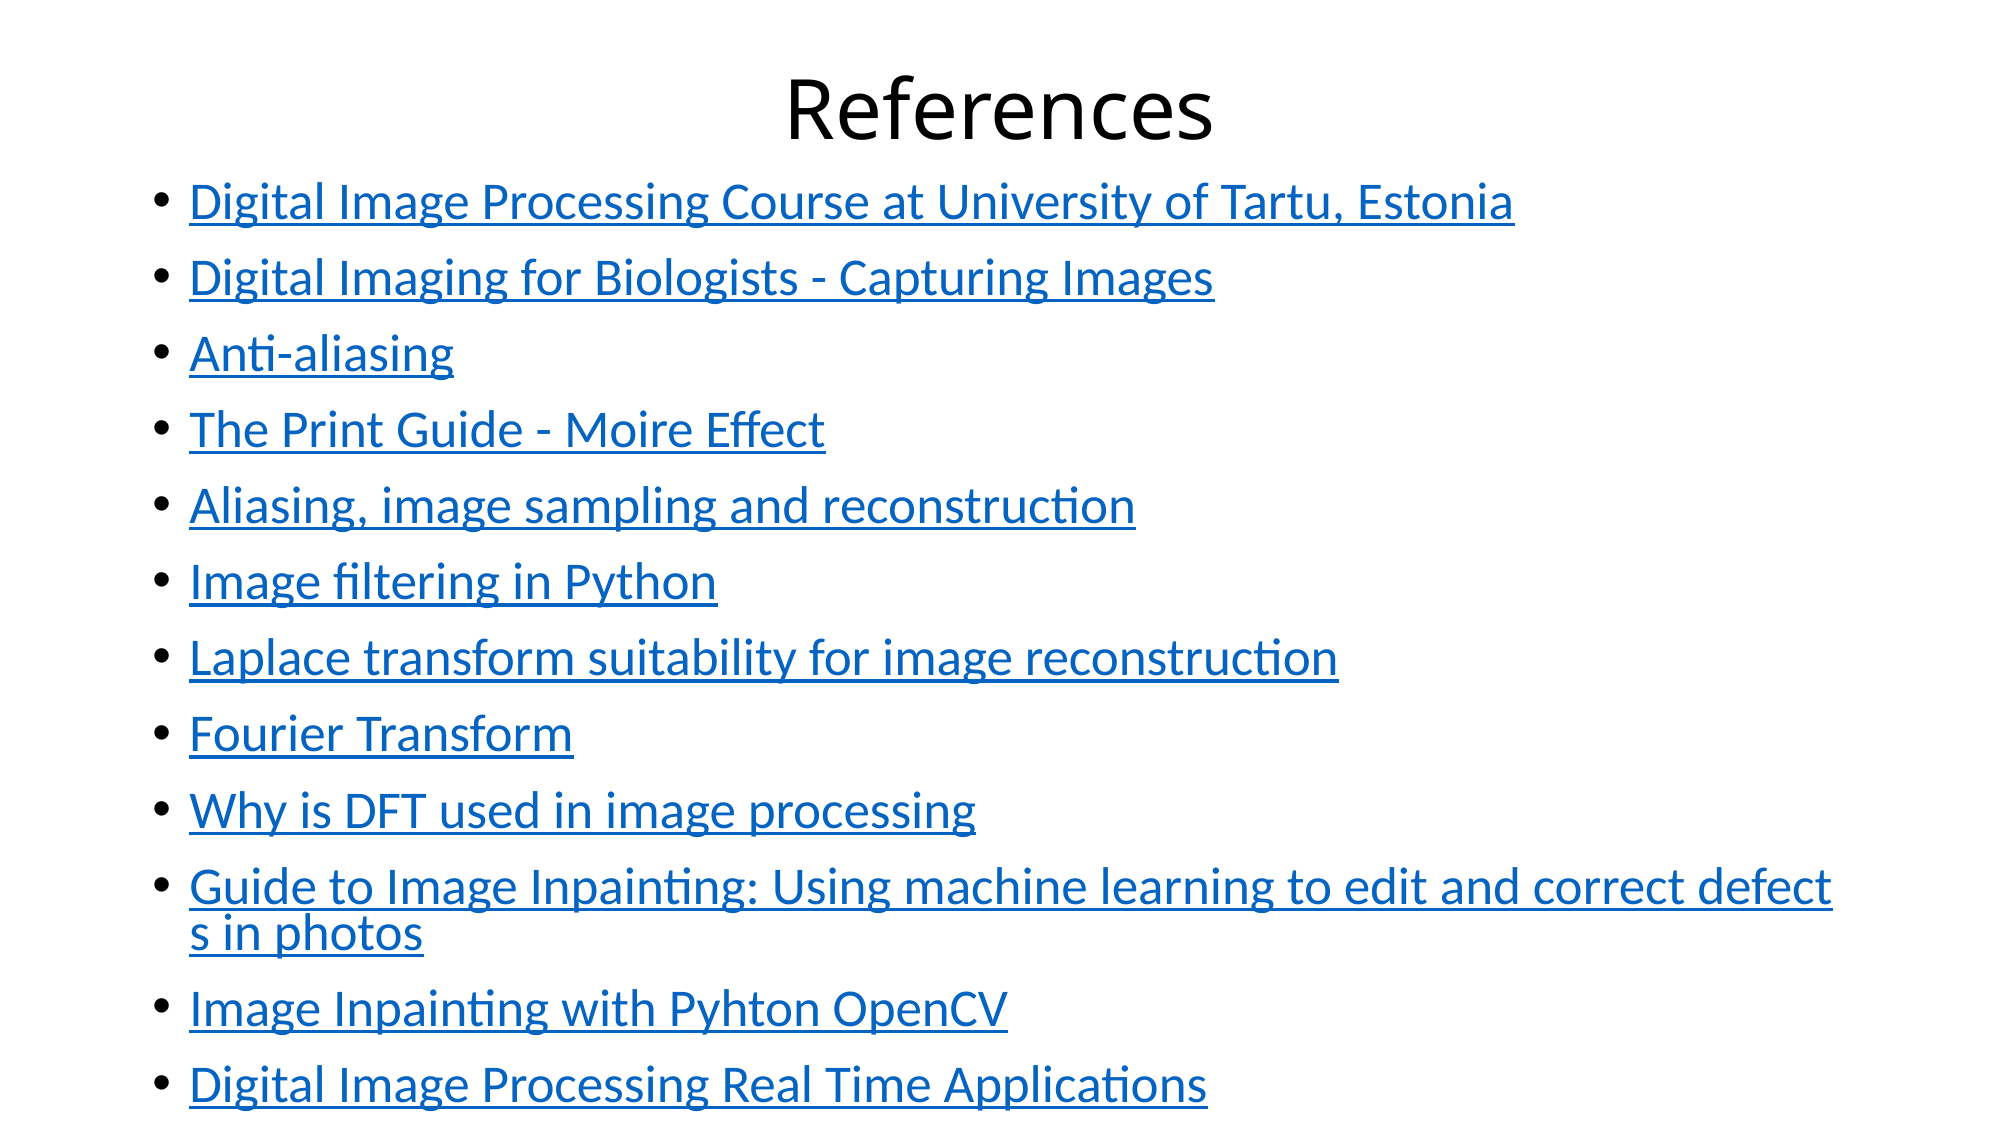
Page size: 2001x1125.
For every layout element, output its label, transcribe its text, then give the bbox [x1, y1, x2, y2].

title References [137, 59, 1863, 165]
list Digital Image Processing Course at University of Tartu, Estonia Digital Imaging for Biologists - Capturing Images Anti-aliasing The Print Guide - Moire Effect Aliasing, image sampling and reconstruction Image filtering in Python Laplace transform suitability for image reconstruction Fourier Transform Why is DFT used in image processing Guide to Image Inpainting: Using machine learning to edit and correct defects in photos Image Inpainting with Pyhton OpenCV Digital Image Processing Real Time Applications [137, 165, 1863, 1078]
